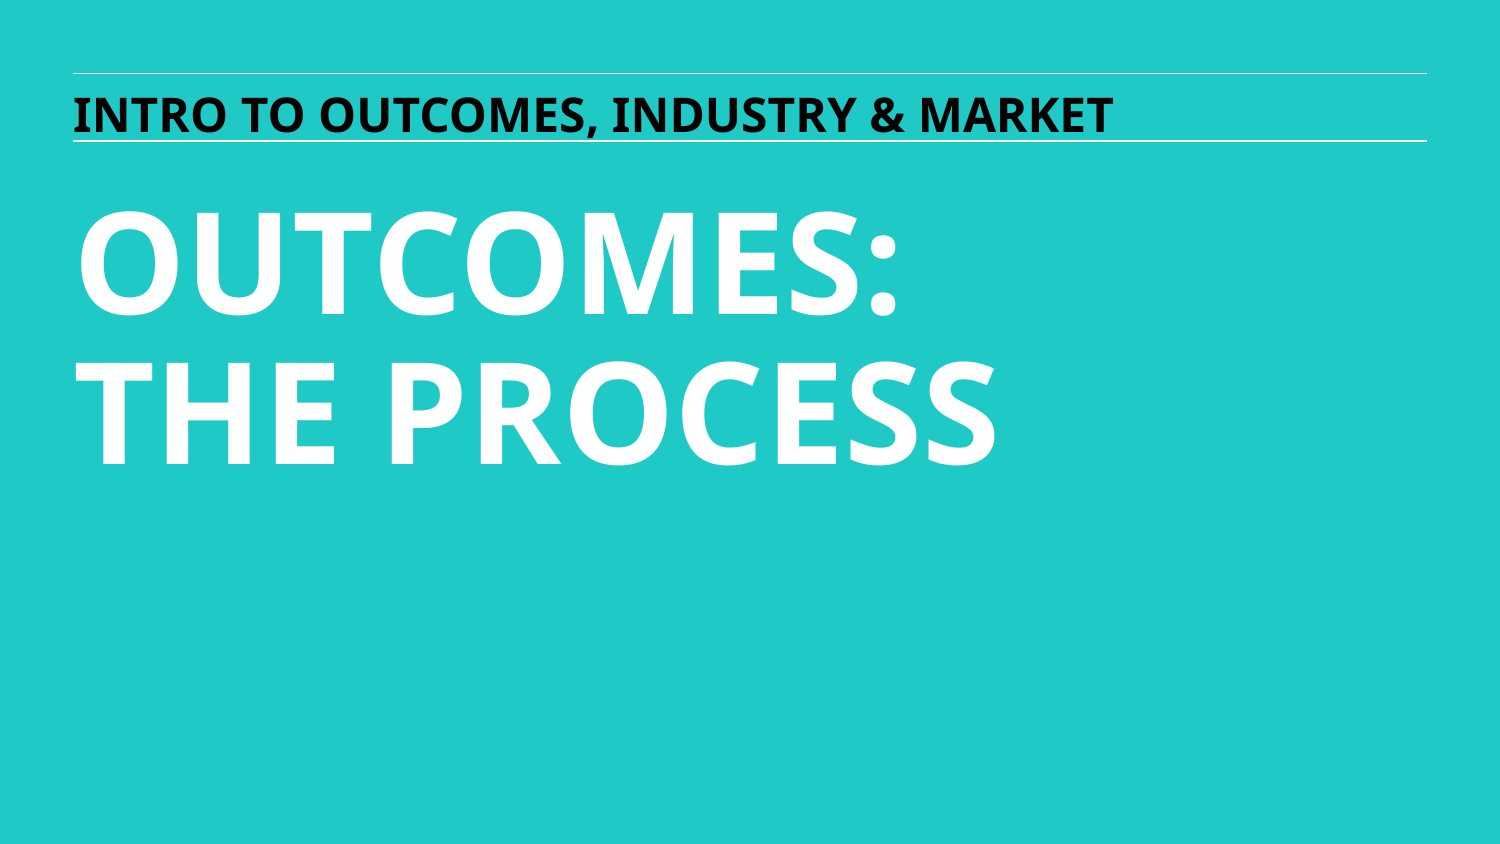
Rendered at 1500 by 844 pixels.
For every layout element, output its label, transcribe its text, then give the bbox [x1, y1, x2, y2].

text_box INTRO TO OUTCOMES, INDUSTRY & MARKET [73, 85, 1246, 135]
text_box OUTCOMES: THE PROCESS [73, 170, 1473, 495]
